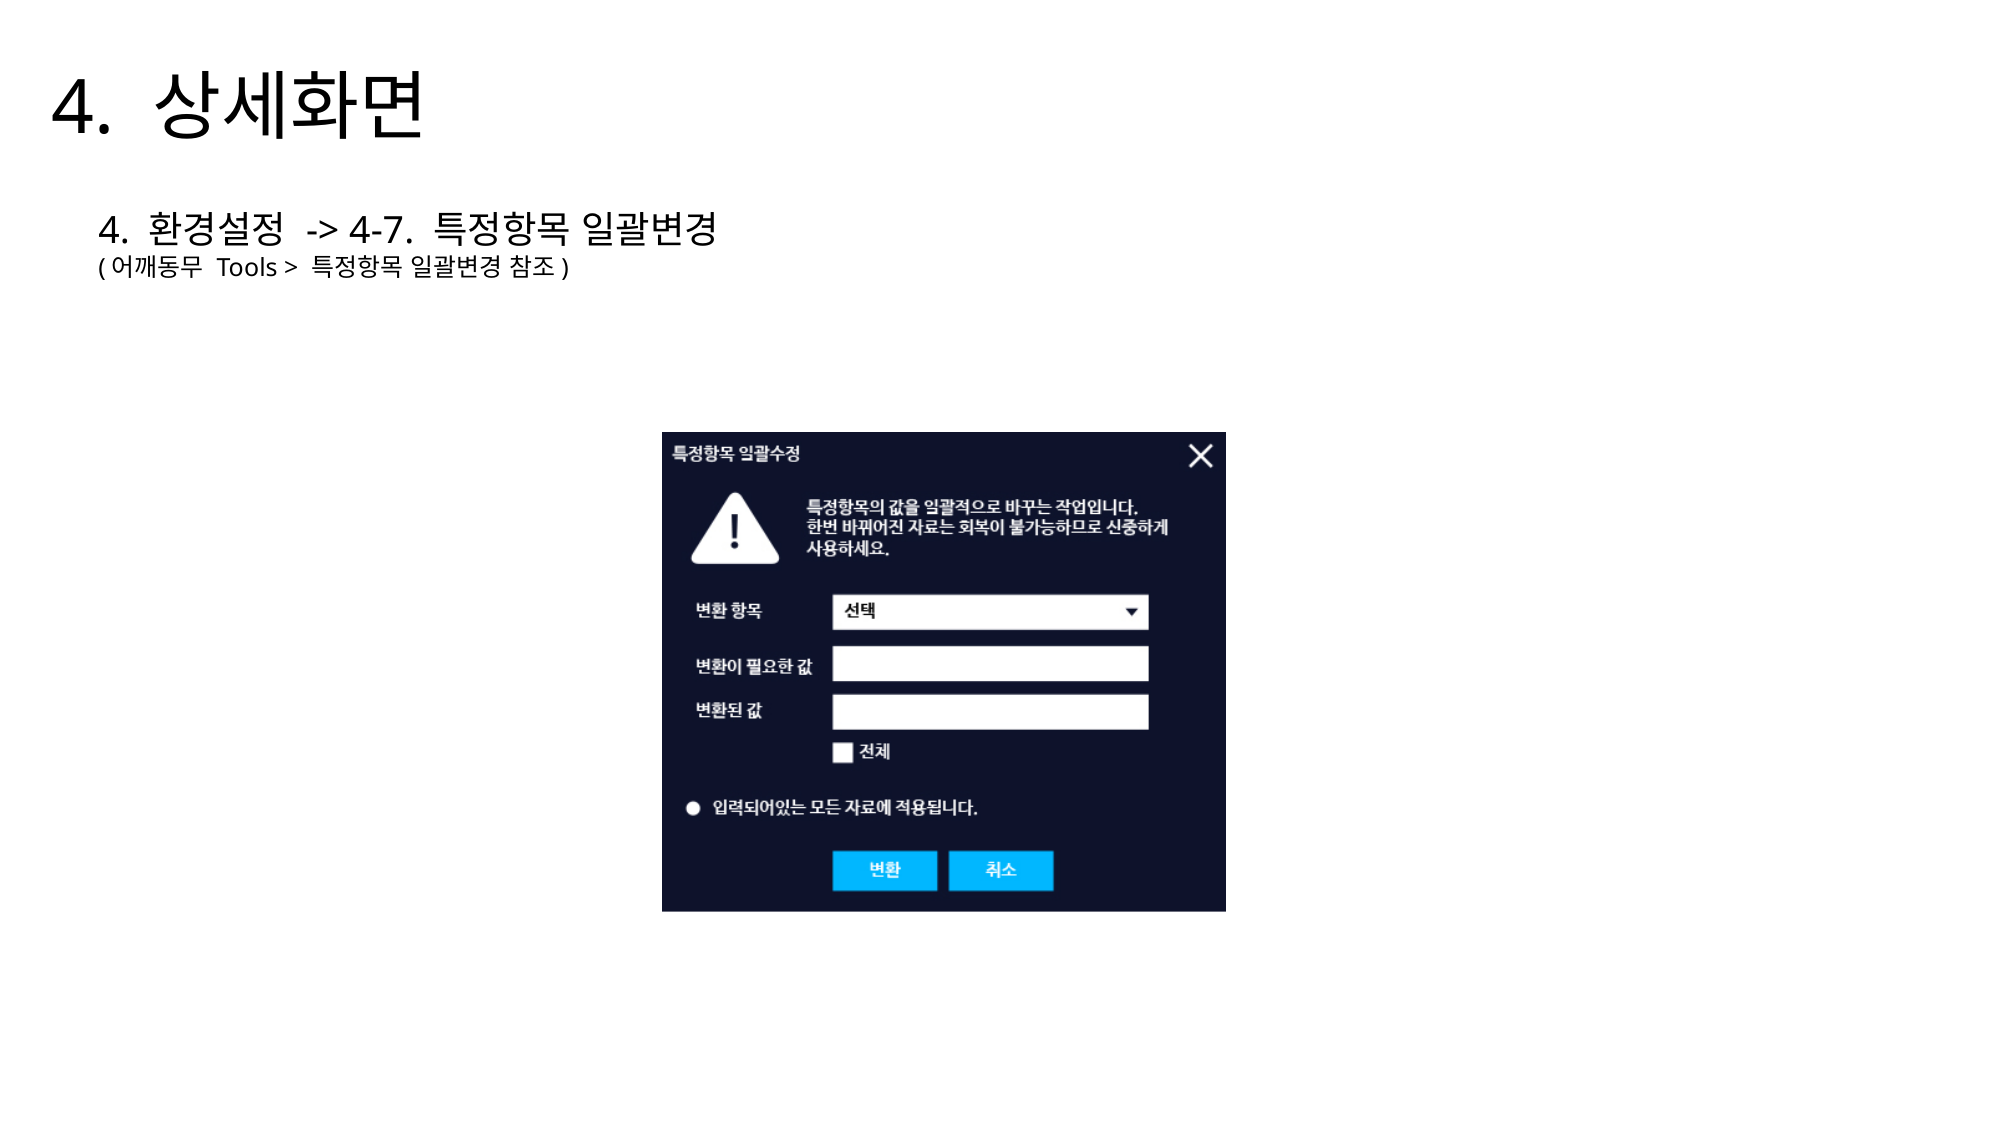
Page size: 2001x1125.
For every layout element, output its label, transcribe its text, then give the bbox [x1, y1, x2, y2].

text_box 4. 상세화면 [37, 51, 444, 157]
picture [662, 432, 1226, 913]
text_box 4. 환경설정 -> 4-7. 특정항목 일괄변경 (어깨동무 Tools > 특정항목 일괄변경 참조) [83, 198, 735, 289]
